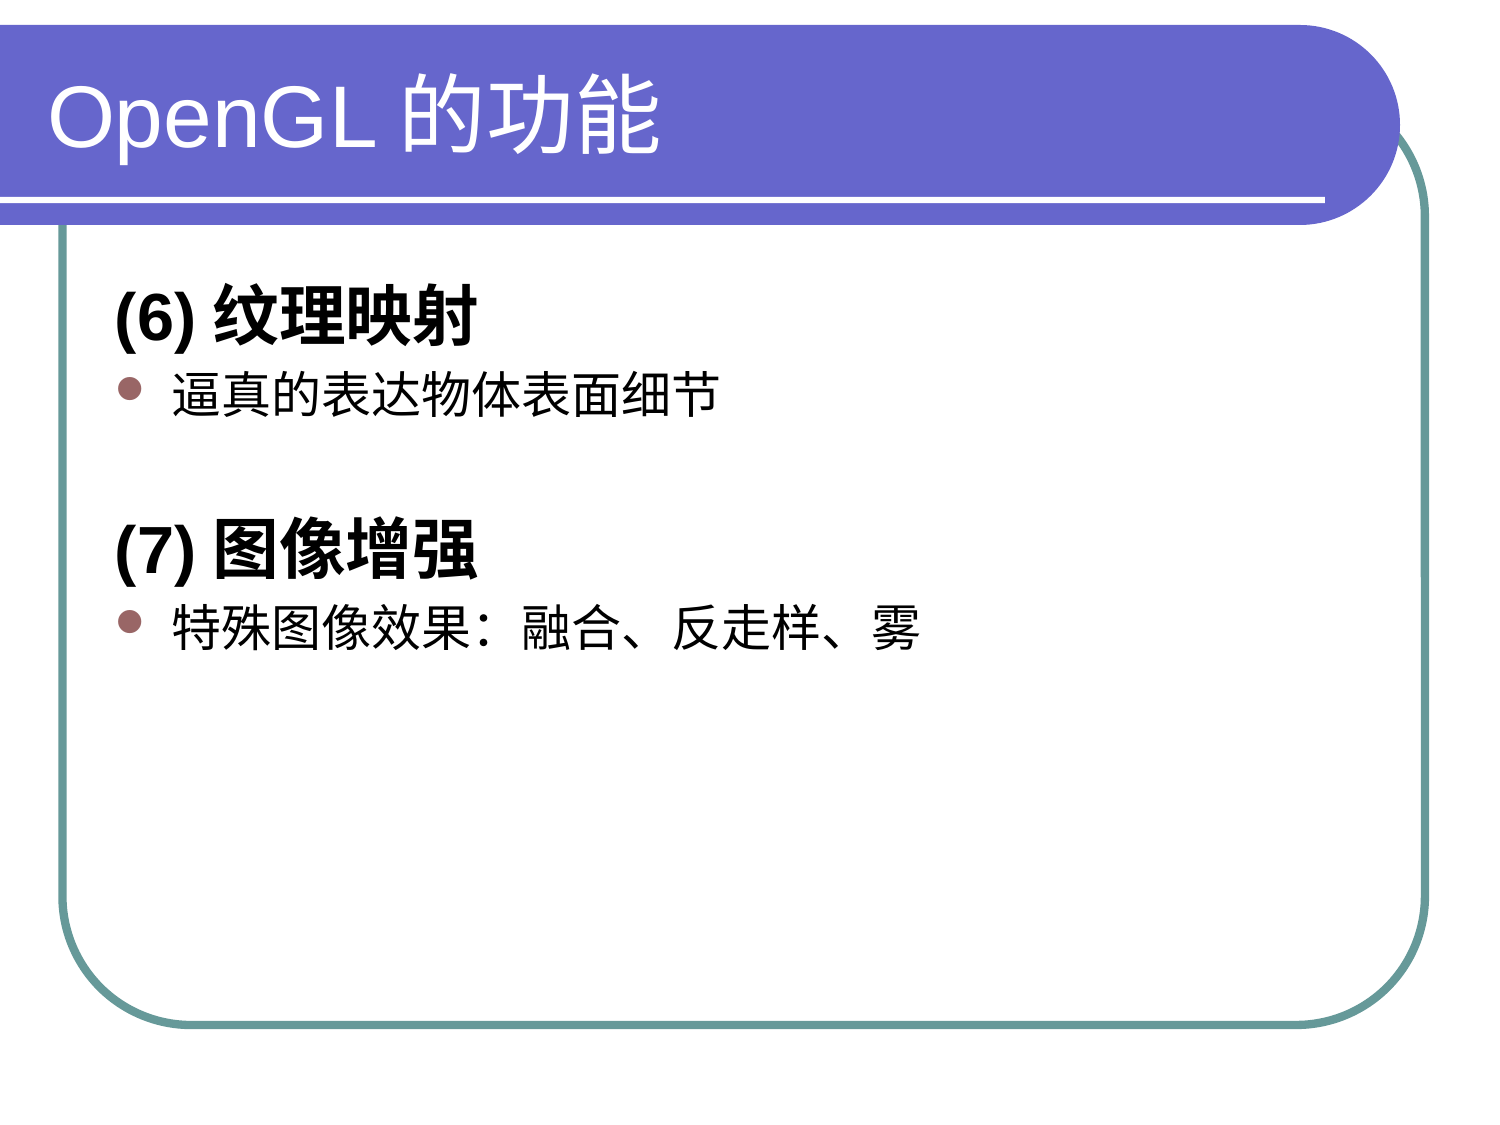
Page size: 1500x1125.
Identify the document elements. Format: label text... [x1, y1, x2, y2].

title OpenGL的功能 [31, 37, 1348, 188]
list (6)纹理映射 逼真的表达物体表面细节 (7)图像增强 特殊图像效果：融合、反走样、雾 [99, 265, 1348, 992]
